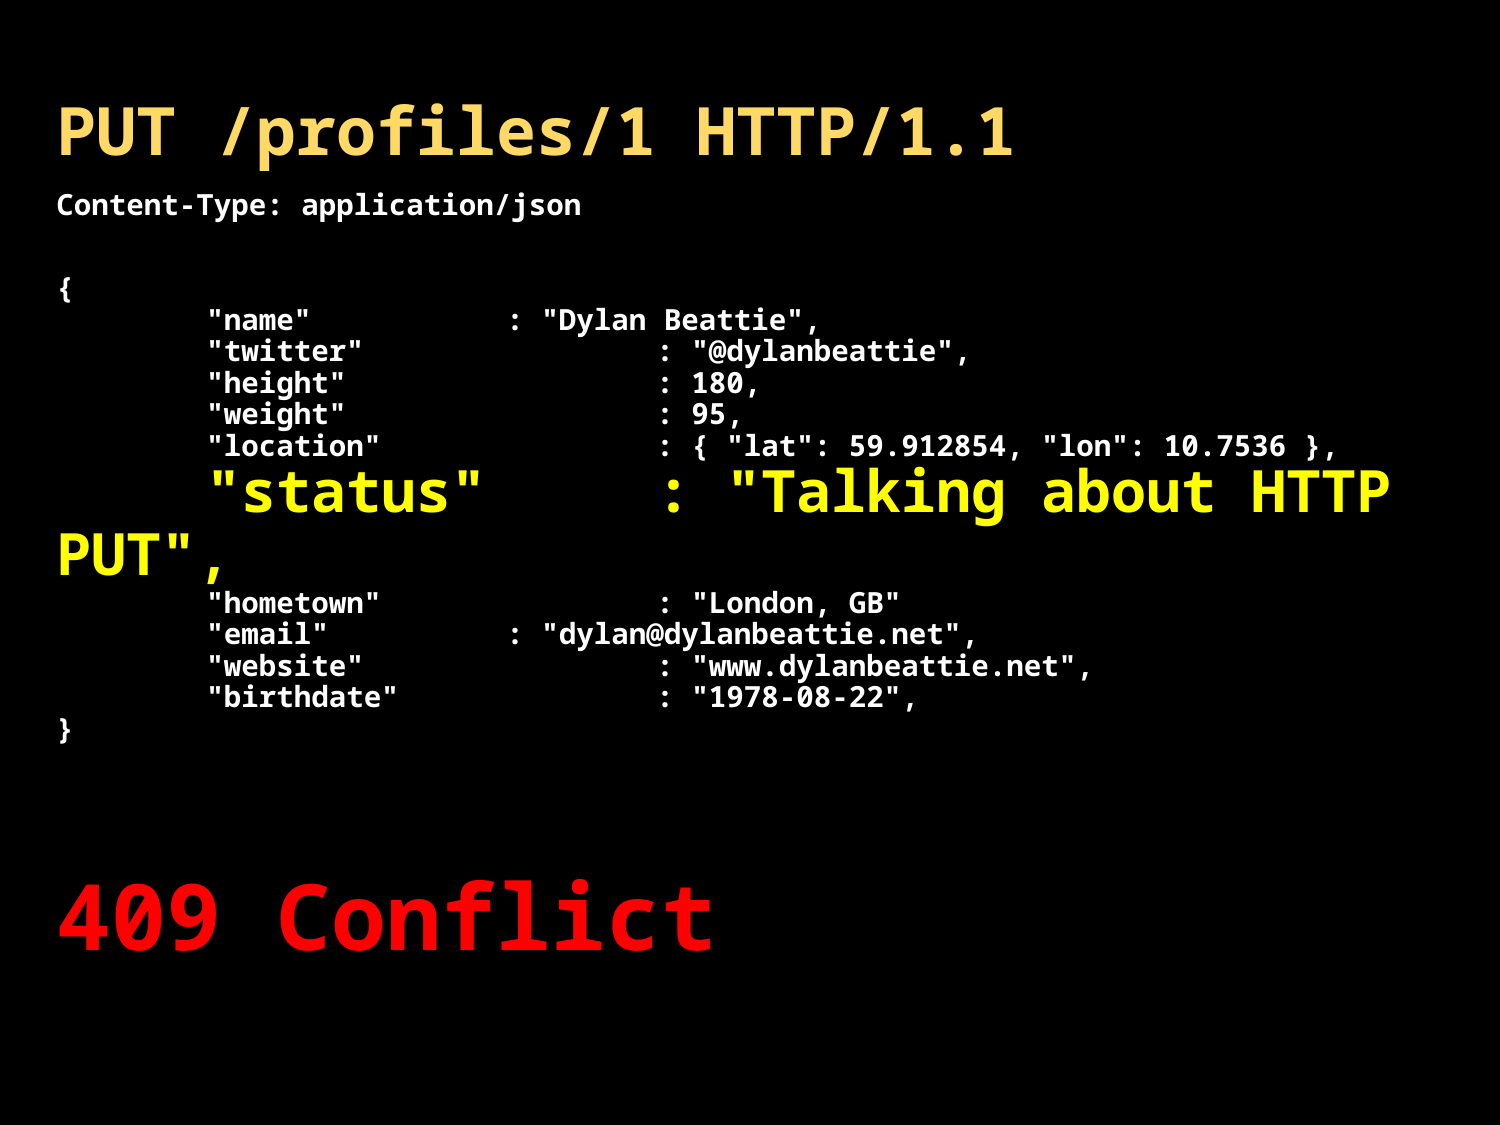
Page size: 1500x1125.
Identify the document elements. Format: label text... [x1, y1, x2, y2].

list PUT /profiles/1 HTTP/1.1 Content-Type: application/json { "name" : "Dylan Beattie", "twitter" : "@dylanbeattie", "height" : 180, "weight" : 95, "location" : { "lat": 59.912854, "lon": 10.7536 }, "status" : "Talking about HTTP PUT", "hometown" : "London, GB" "email" : "dylan@dylanbeattie.net", "website" : "www.dylanbeattie.net", "birthdate" : "1978-08-22", } 409 Conflict [41, 90, 1459, 1035]
